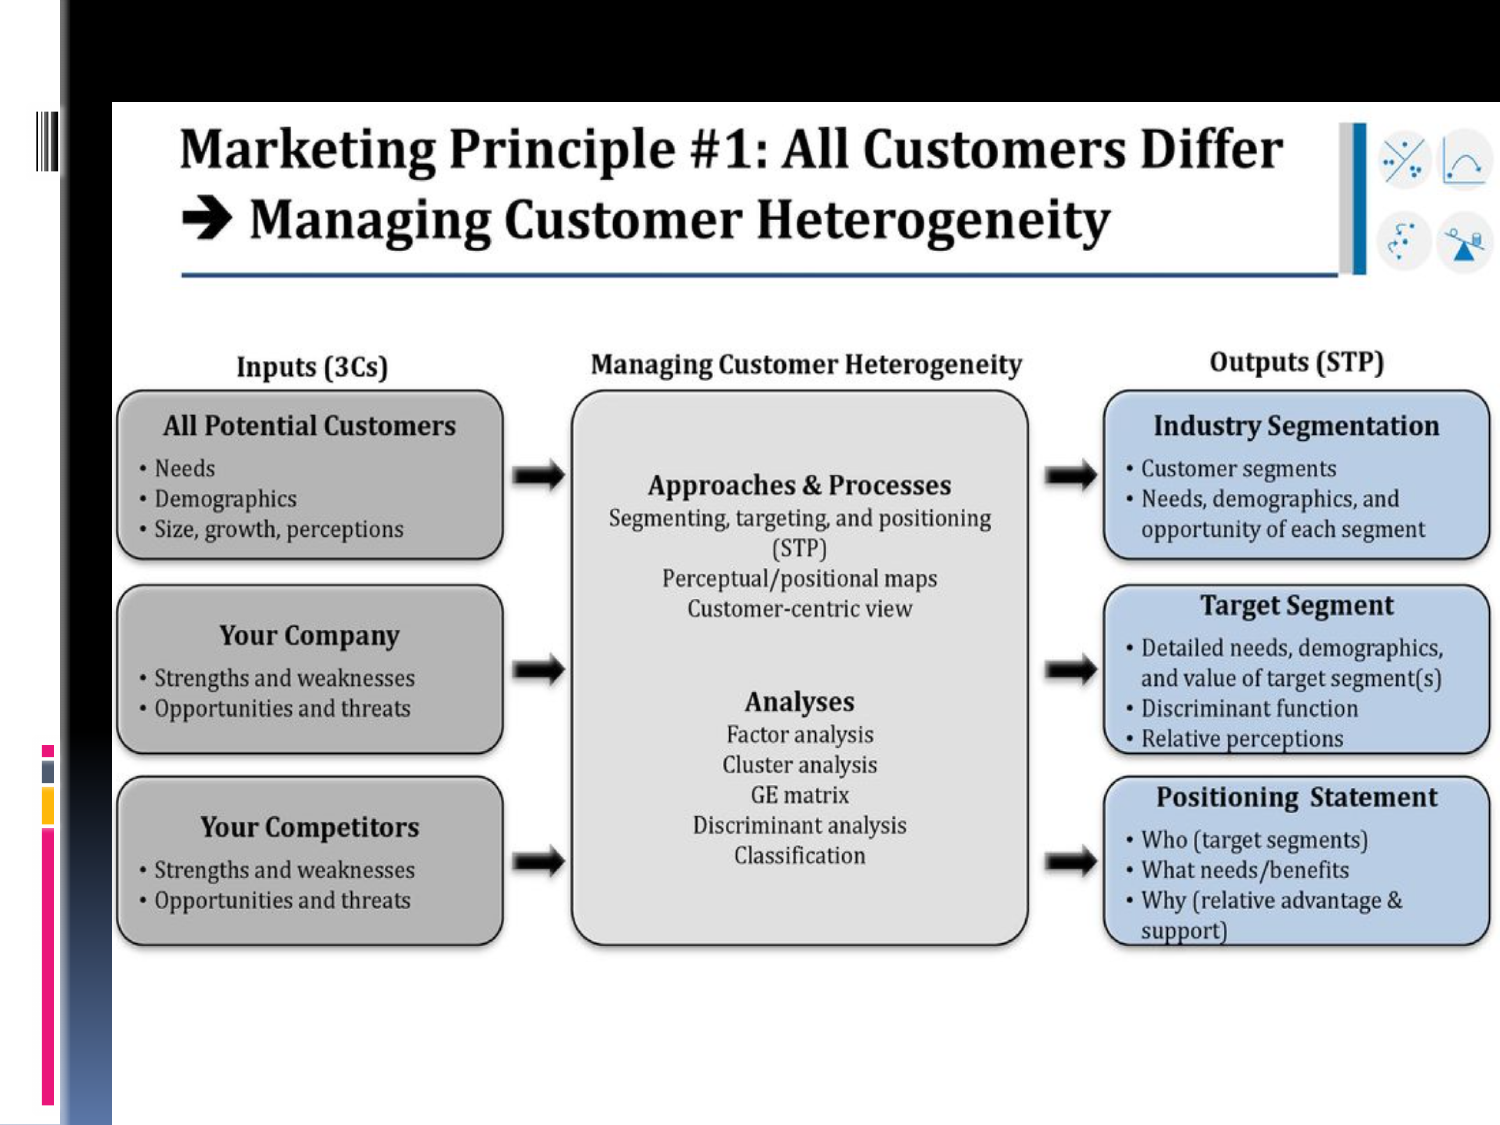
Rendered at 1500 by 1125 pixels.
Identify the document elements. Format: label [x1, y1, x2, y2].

picture [112, 102, 1500, 1125]
